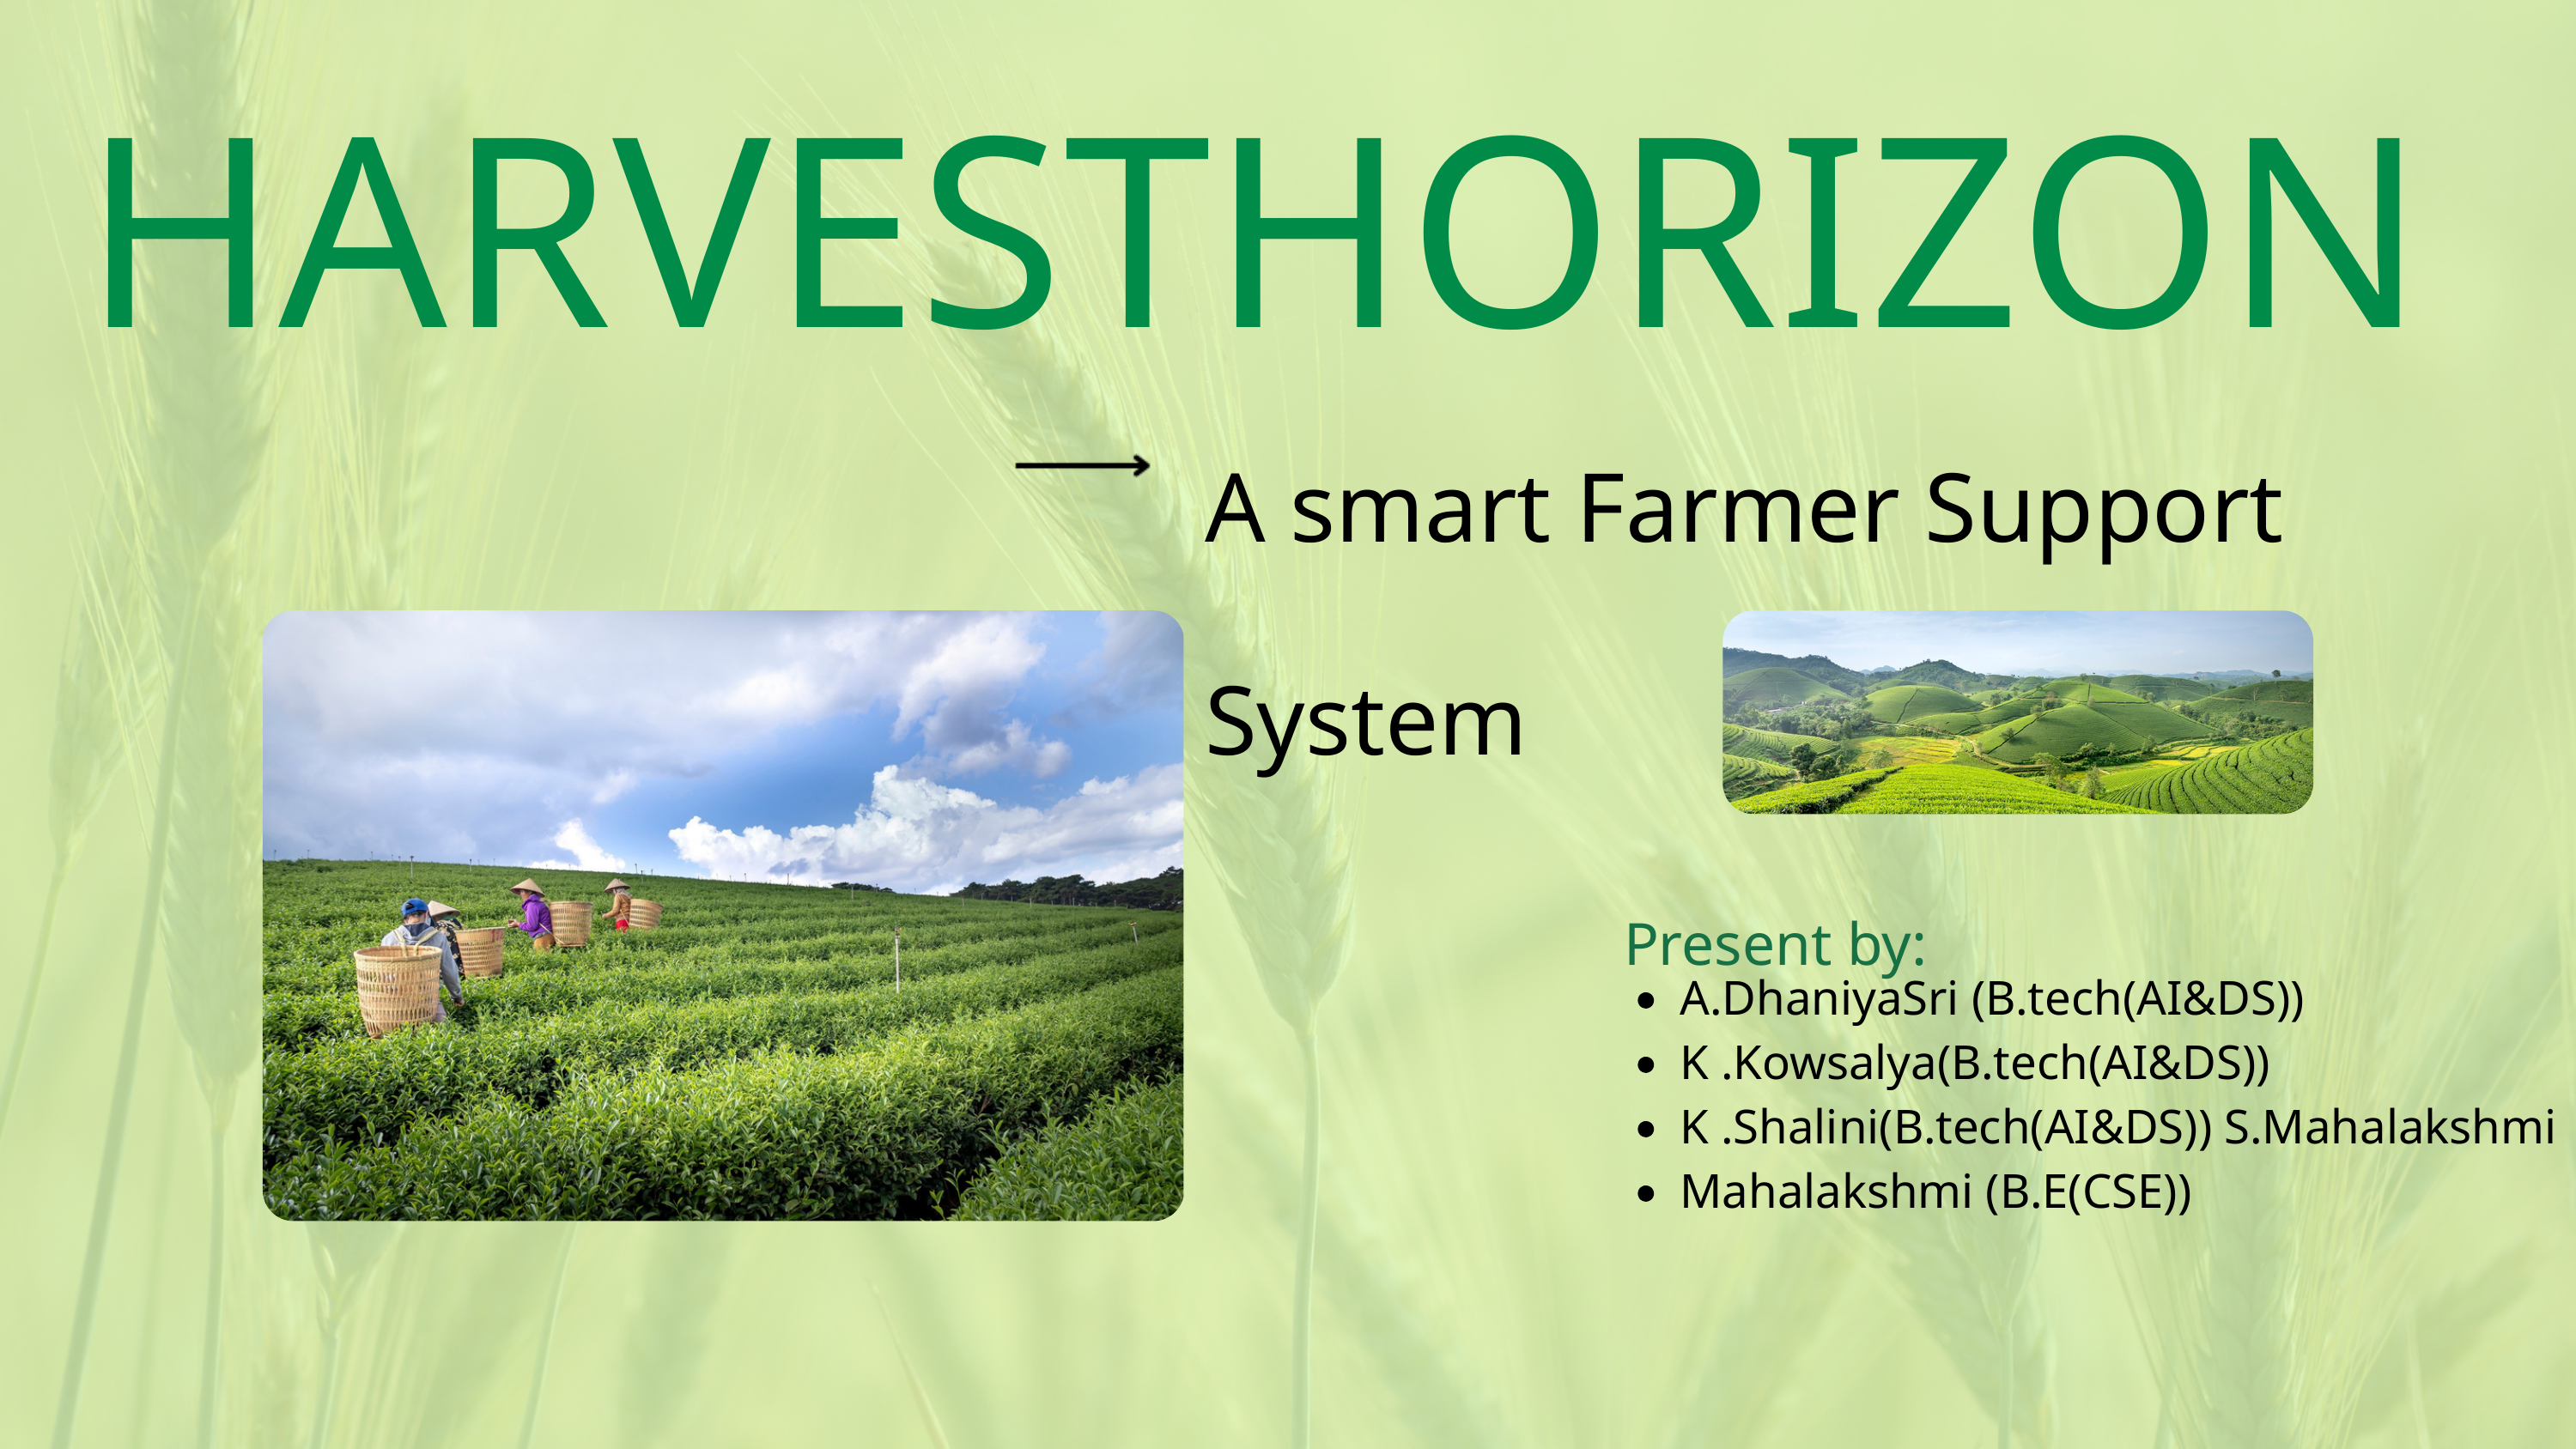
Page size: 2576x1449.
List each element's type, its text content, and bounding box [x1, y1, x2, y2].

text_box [1722, 609, 2314, 815]
text_box [0, 0, 2576, 1449]
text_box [1637, 991, 1655, 1009]
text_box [1637, 1056, 1655, 1074]
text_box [1637, 1185, 1655, 1203]
text_box A.DhaniyaSri (B.tech(AI&DS)) [1680, 960, 2350, 1024]
text_box A smart Farmer Support System [1205, 347, 2354, 774]
text_box HARVESTHORIZON [82, 177, 2495, 381]
text_box [1007, 404, 1159, 528]
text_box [1637, 1120, 1655, 1138]
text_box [262, 609, 1184, 1222]
text_box K .Kowsalya(B.tech(AI&DS)) K .Shalini(B.tech(AI&DS)) S.Mahalakshmi Mahalakshmi (B.E(CSE)) [1680, 1024, 2573, 1218]
text_box Present by: [1600, 888, 1928, 1058]
